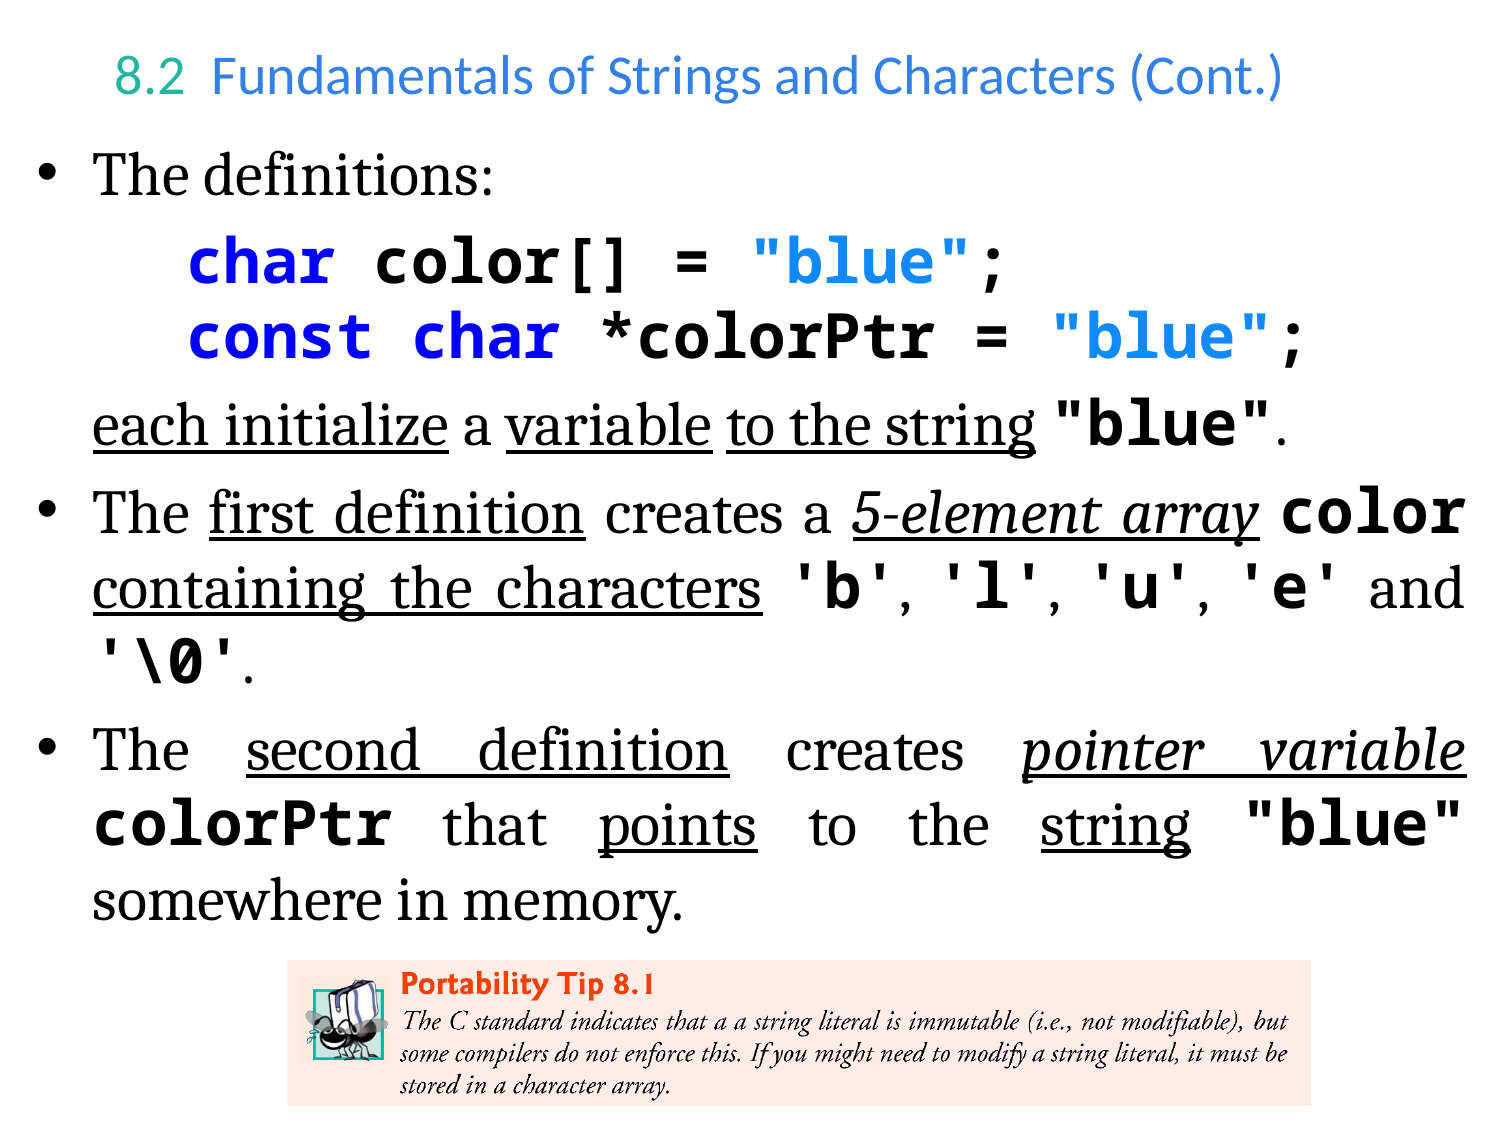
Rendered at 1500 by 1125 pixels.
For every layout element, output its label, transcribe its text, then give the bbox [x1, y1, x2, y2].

picture [287, 957, 1312, 1106]
list The definitions: char color[] = "blue"; const char *colorPtr = "blue"; each initialize a variable to the string "blue". The first definition creates a 5-element array color containing the characters 'b', 'l', 'u', 'e' and '\0'. The second definition creates pointer variable colorPtr that points to the string "blue" somewhere in memory. [21, 125, 1482, 939]
title 8.2 Fundamentals of Strings and Characters (Cont.) [24, 19, 1375, 125]
